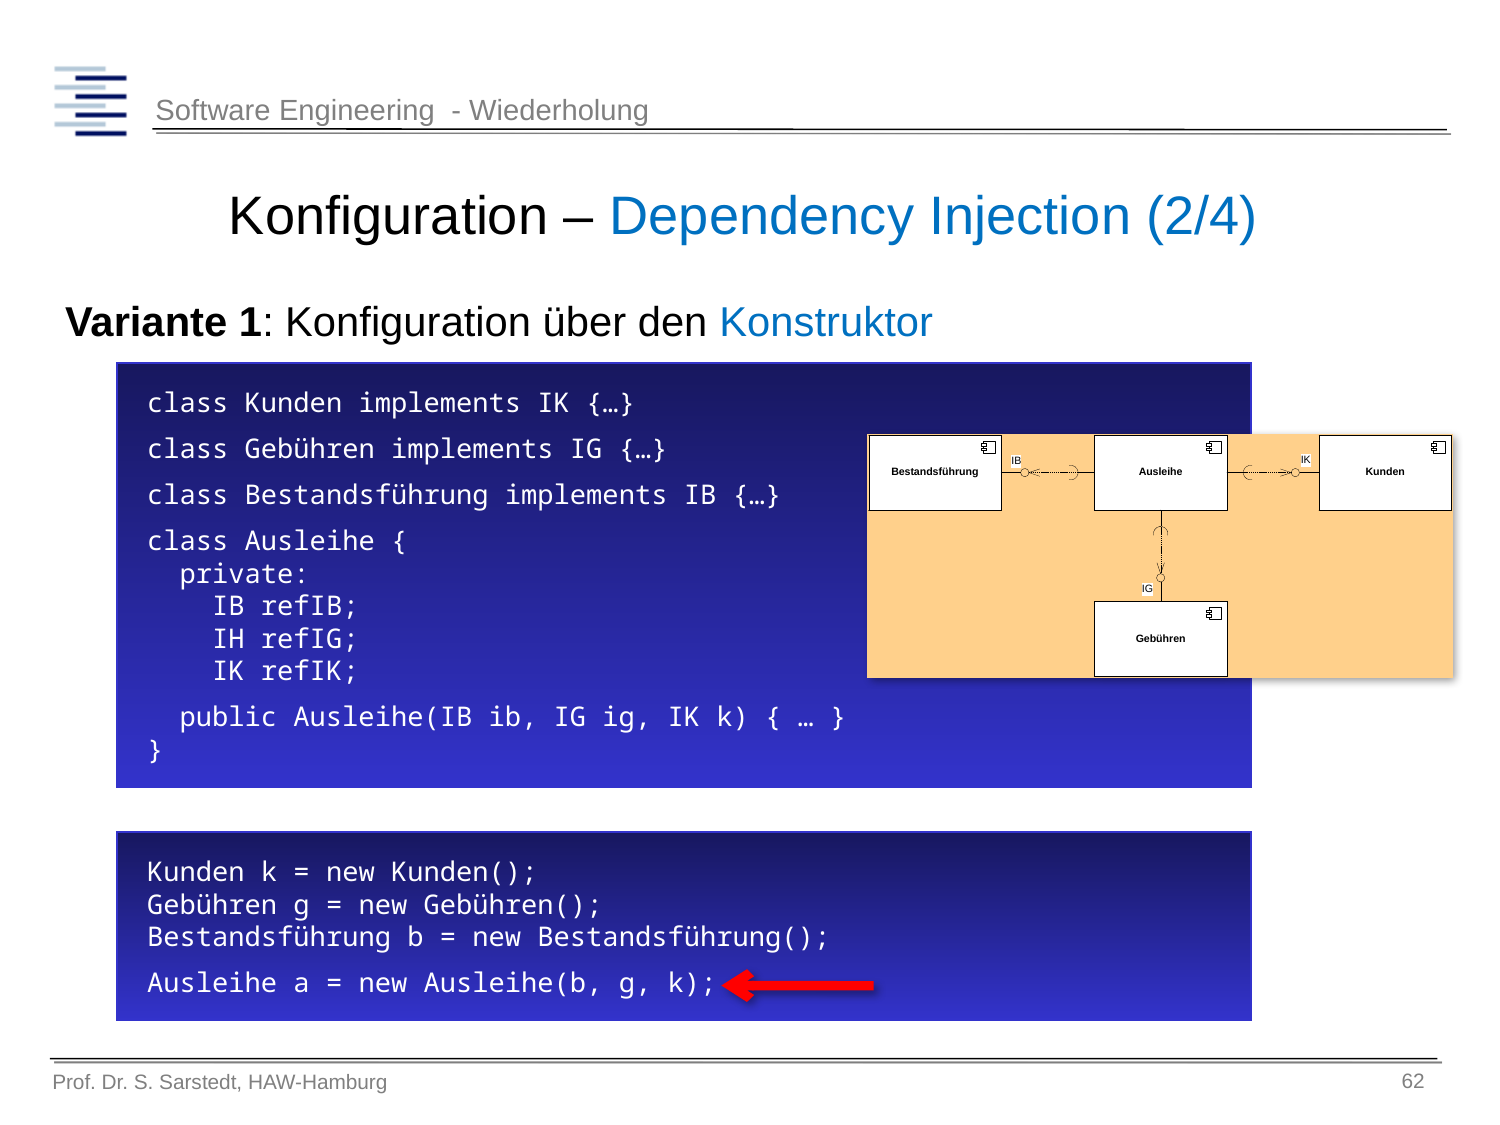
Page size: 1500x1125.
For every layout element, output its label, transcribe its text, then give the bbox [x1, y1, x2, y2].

list Variante 1: Konfiguration über den Konstruktor [49, 287, 1438, 1048]
picture [46, 58, 141, 148]
text_box class Kunden implements IK {…} class Gebühren implements IG {…} class Bestandsführung implements IB {…} class Ausleihe { private: IB refIB; IH refIG; IK refIK; public Ausleihe(IB ib, IG ig, IK k) { … } } [117, 363, 1251, 788]
picture [866, 433, 1454, 679]
title Konfiguration – Dependency Injection (2/4) [49, 174, 1438, 251]
text_box Kunden k = new Kunden(); Gebühren g = new Gebühren(); Bestandsführung b = new Bestandsführung(); Ausleihe a = new Ausleihe(b, g, k); [117, 832, 1251, 1021]
